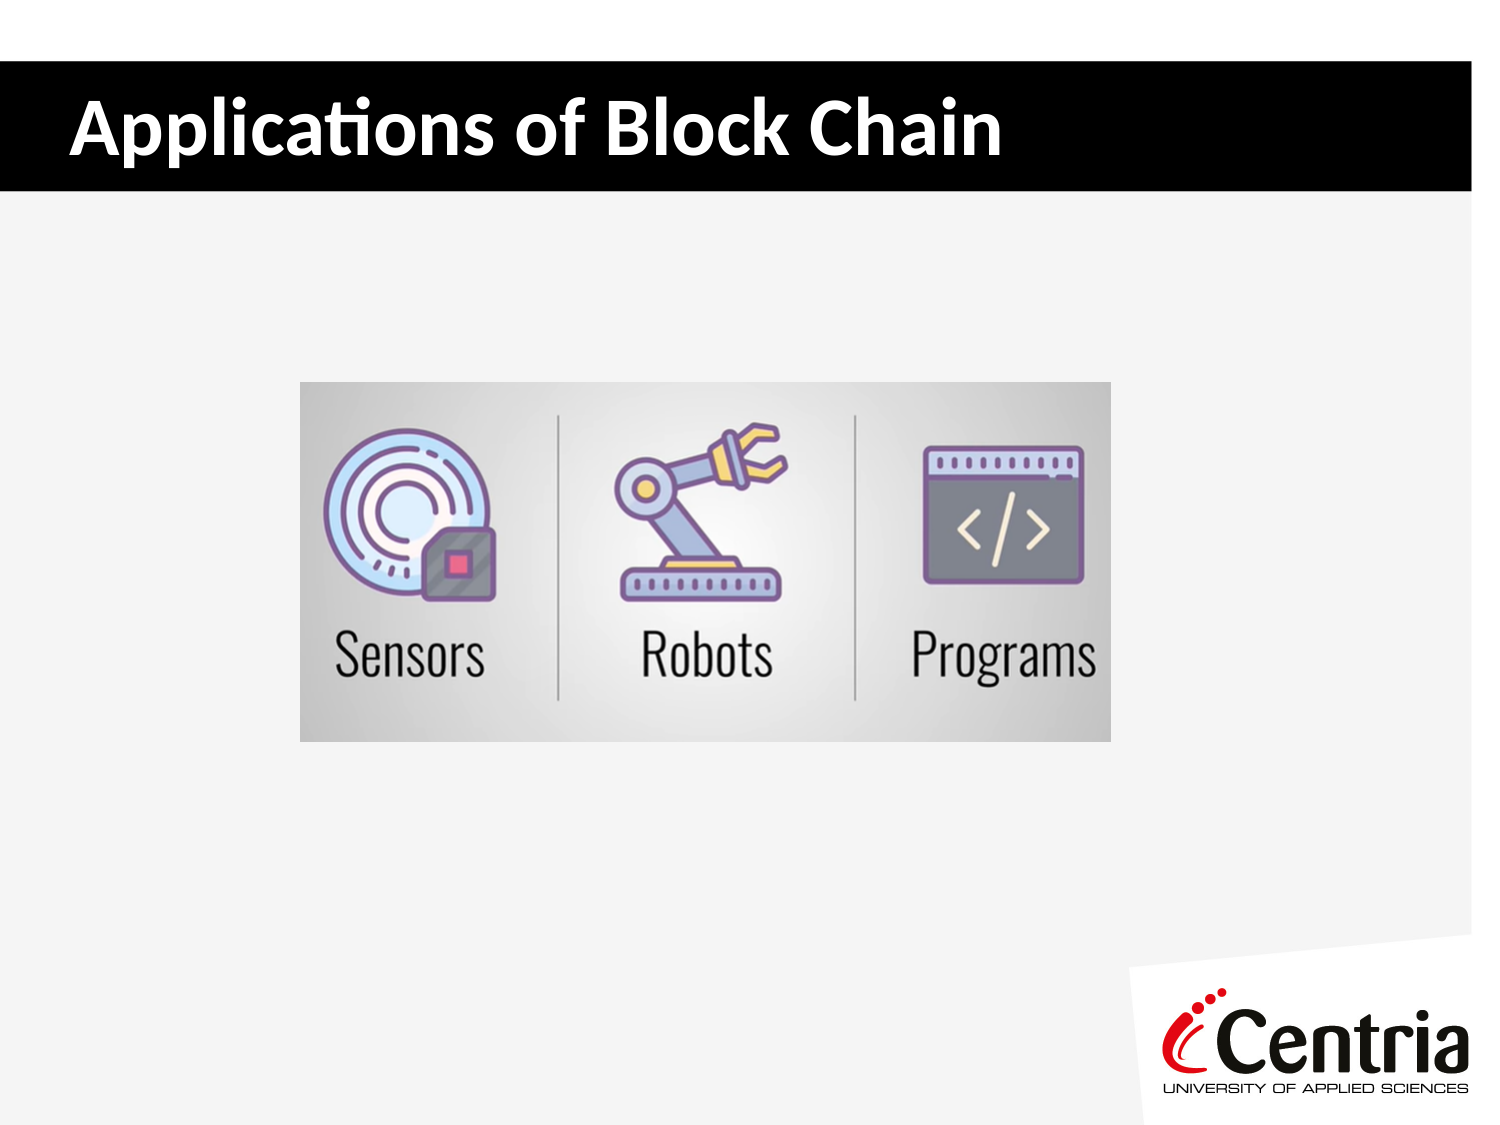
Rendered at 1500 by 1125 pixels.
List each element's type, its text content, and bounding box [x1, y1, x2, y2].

picture [0, 0, 1500, 1125]
title Applications of Block Chain [54, 75, 1410, 181]
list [300, 382, 1111, 742]
